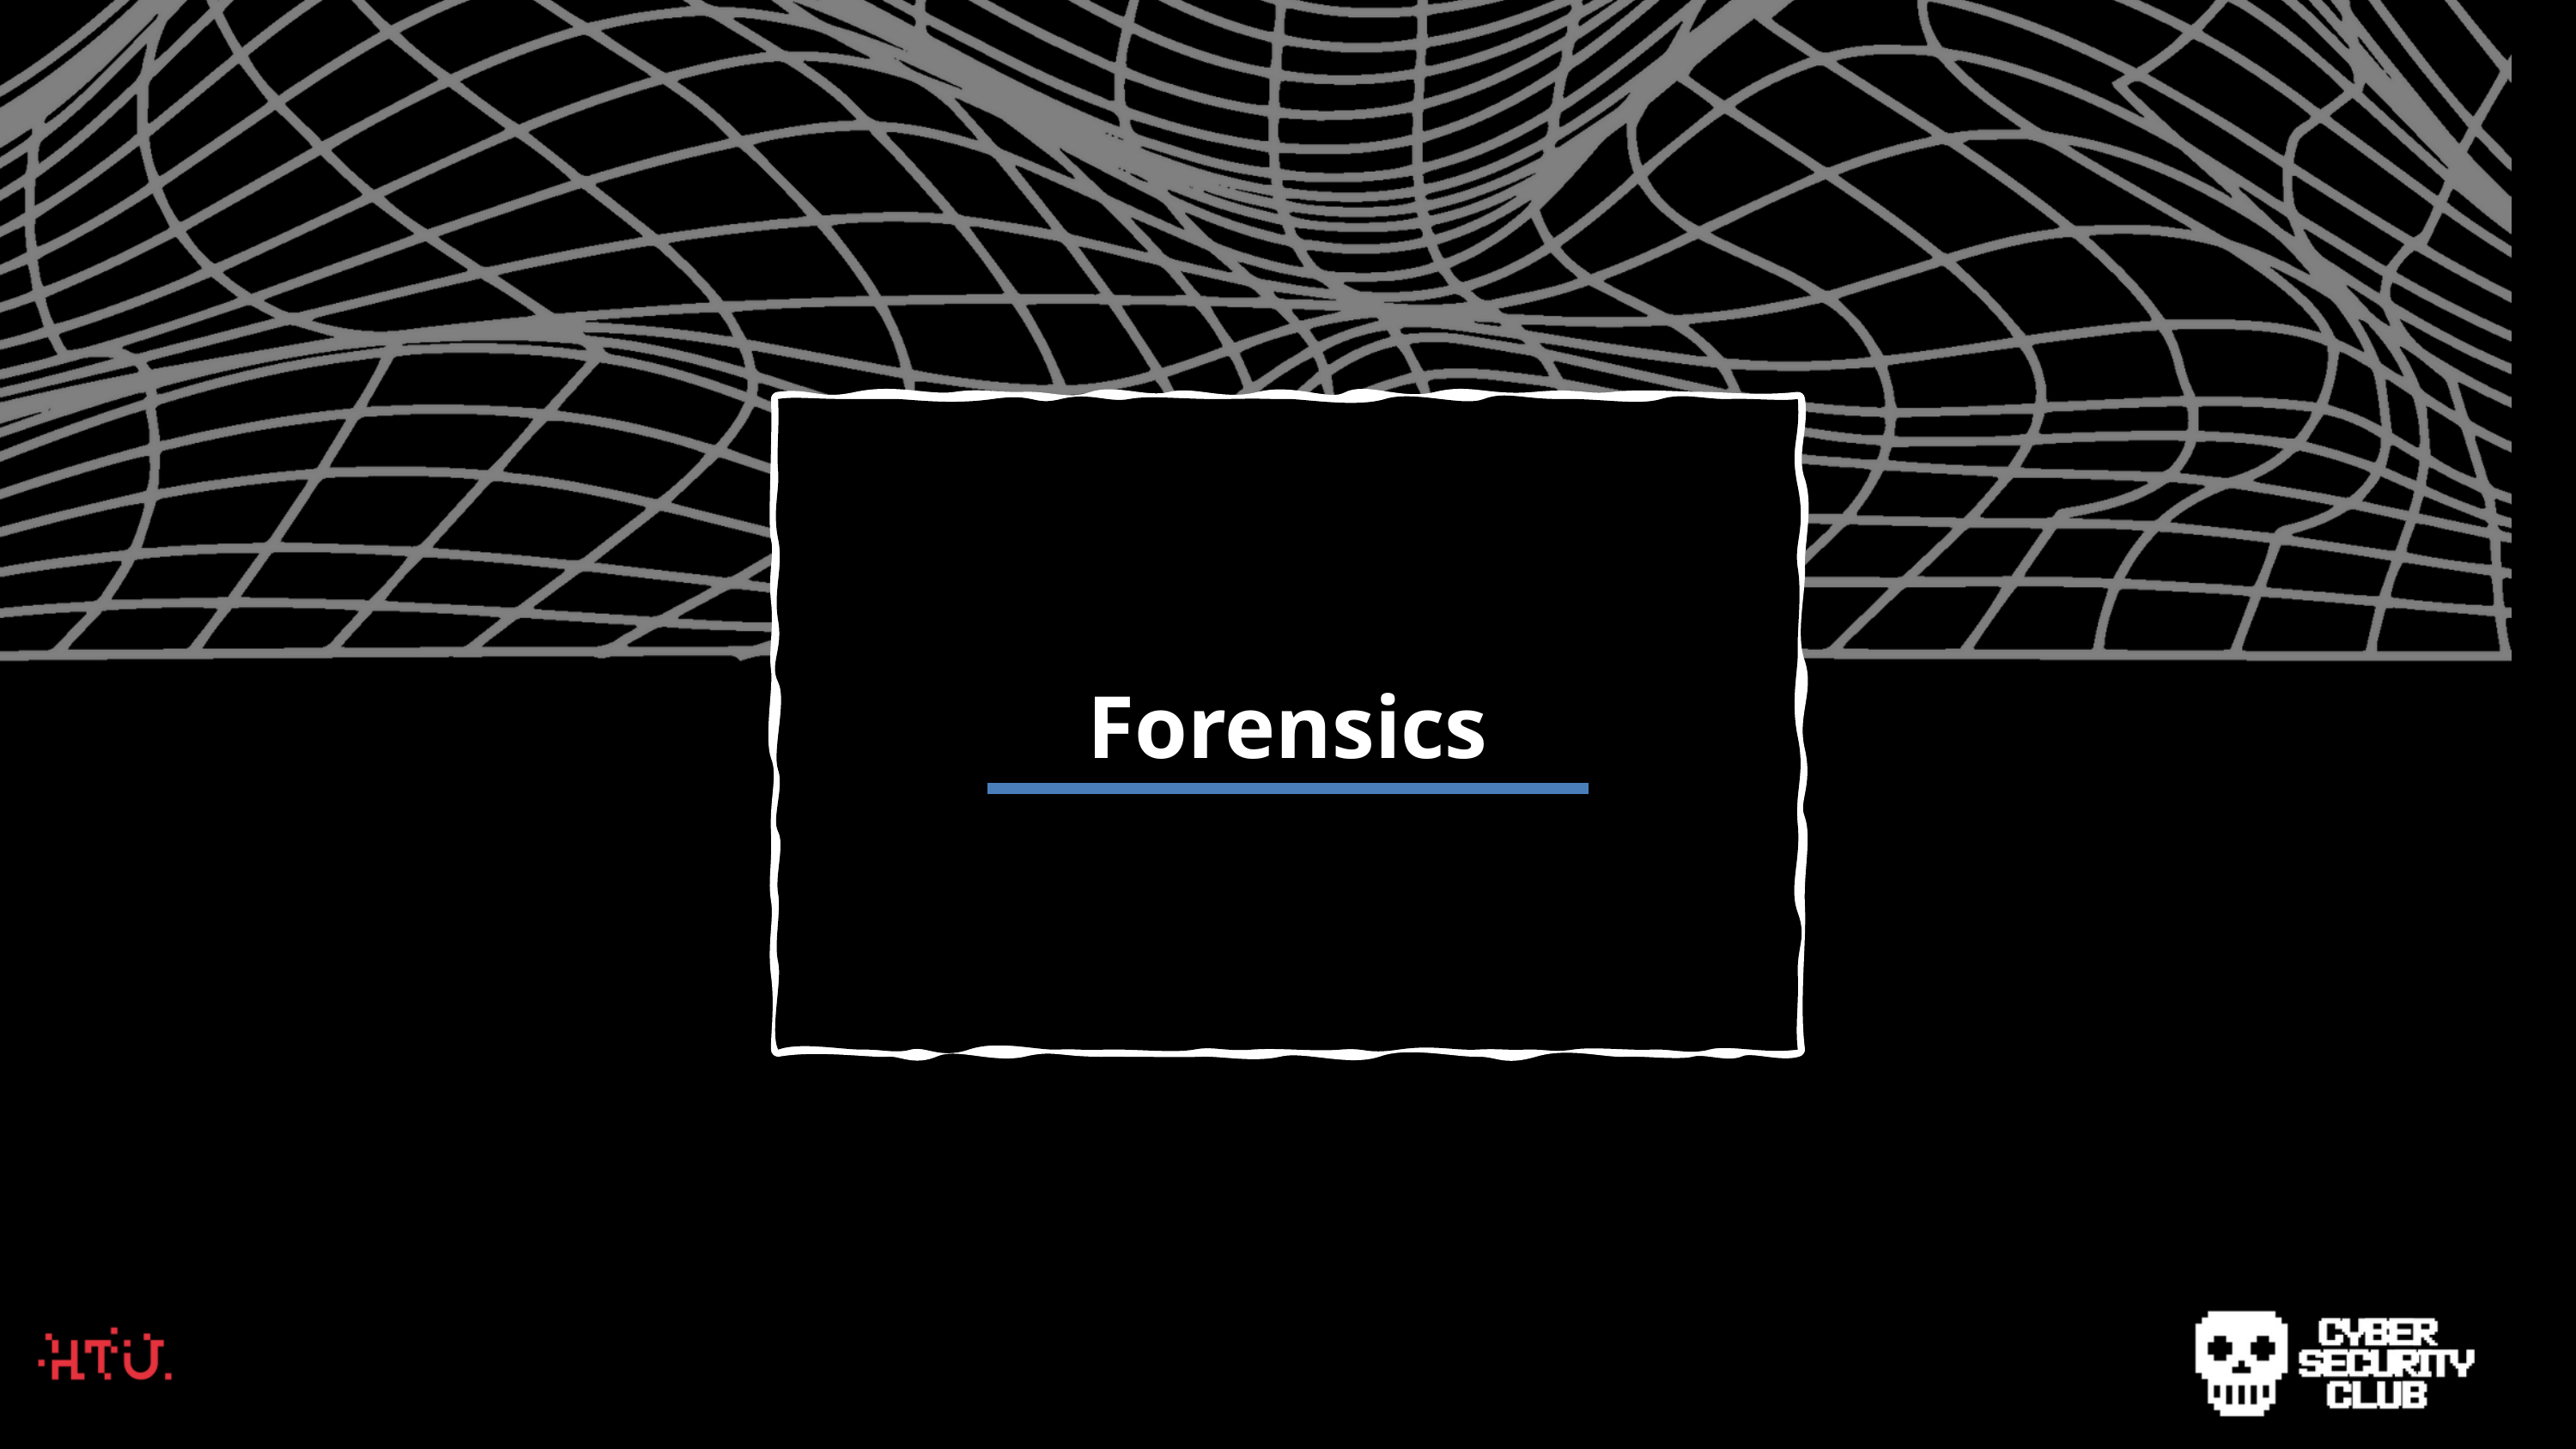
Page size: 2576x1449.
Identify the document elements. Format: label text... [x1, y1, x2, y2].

text_box [0, 0, 2512, 662]
text_box [38, 1287, 172, 1421]
text_box Forensics [774, 394, 1804, 1056]
text_box [38, 1000, 1008, 1068]
text_box [2187, 1303, 2479, 1421]
